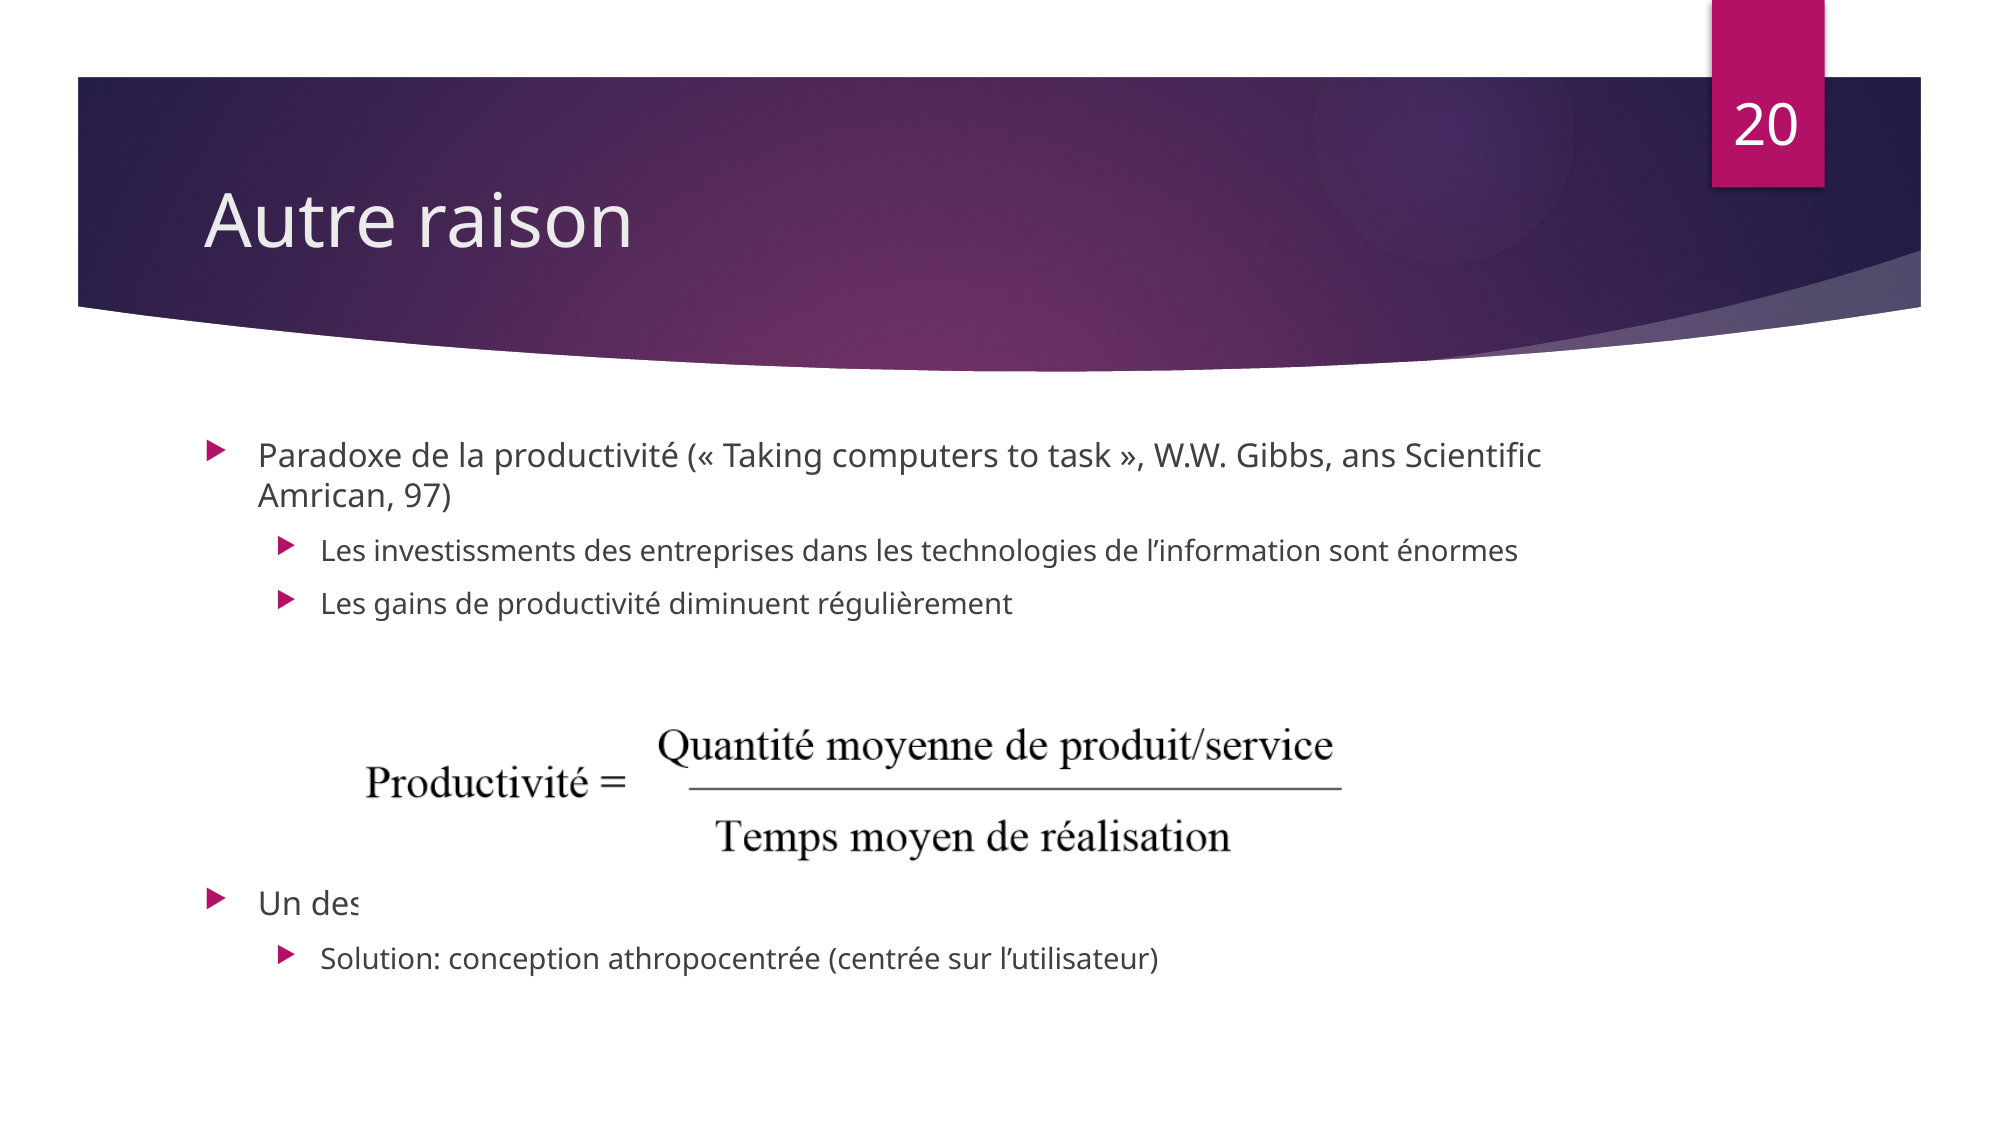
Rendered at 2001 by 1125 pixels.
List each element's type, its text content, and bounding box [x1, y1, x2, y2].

slide_number 20 [1698, 48, 1836, 175]
list Paradoxe de la productivité (« Taking computers to task », W.W. Gibbs, ans Scientific Amrican, 97) Les investissments des entreprises dans les technologies de l’information sont énormes Les gains de productivité diminuent régulièrement Un des raisons de ce paradoxe: utilisabilité Solution: conception athropocentrée (centrée sur l’utilisateur) [189, 427, 1638, 988]
title Autre raison [189, 159, 1627, 276]
picture [358, 688, 1399, 928]
